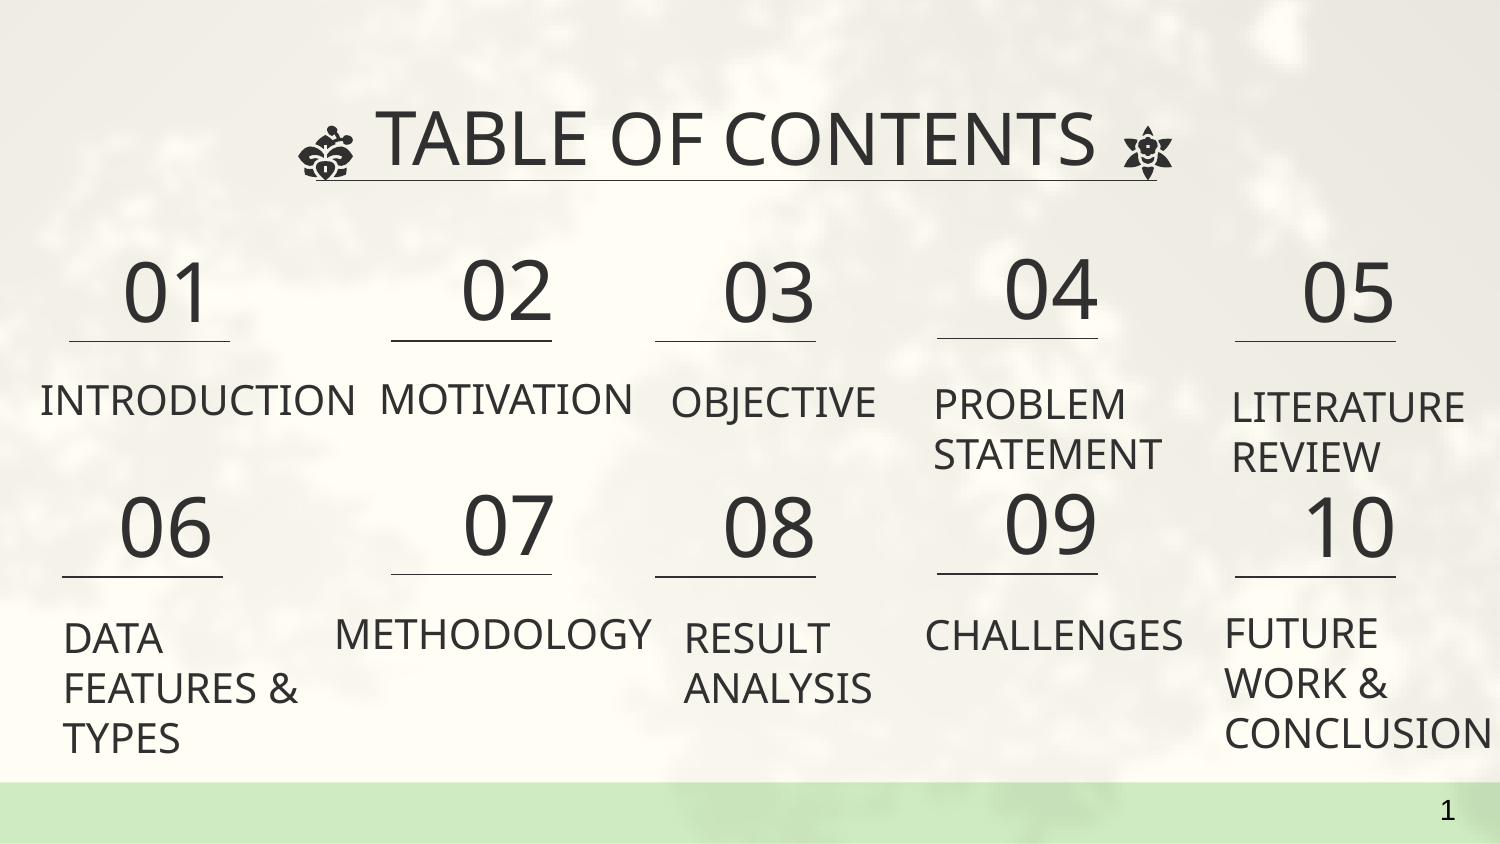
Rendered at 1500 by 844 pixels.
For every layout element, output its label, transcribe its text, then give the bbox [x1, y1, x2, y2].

title 03 [707, 252, 846, 326]
text_box 05 [1286, 252, 1425, 326]
title 01 [107, 252, 245, 326]
title TABLE OF CONTENTS [104, 75, 1369, 169]
text_box FUTURE WORK & CONCLUSION [1208, 591, 1500, 721]
subtitle OBJECTIVE [655, 360, 942, 475]
text_box 10 [1286, 487, 1425, 562]
text_box PROBLEM STATEMENT [918, 362, 1205, 477]
subtitle INTRODUCTION [25, 358, 363, 432]
text_box LITERATURE REVIEW [1215, 365, 1500, 480]
subtitle DATA FEATURES & TYPES [47, 596, 318, 671]
text_box 1 [1424, 783, 1500, 834]
subtitle RESULT ANALYSIS [668, 596, 993, 726]
title 08 [707, 487, 846, 562]
text_box 04 [989, 249, 1127, 323]
title 06 [103, 487, 242, 562]
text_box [1123, 125, 1173, 181]
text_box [297, 125, 354, 181]
subtitle METHODOLOGY [318, 592, 694, 720]
text_box 09 [989, 484, 1127, 558]
title 02 [445, 250, 583, 324]
subtitle MOTIVATION [363, 358, 651, 486]
text_box CHALLENGES [909, 593, 1283, 723]
title 07 [447, 486, 585, 559]
